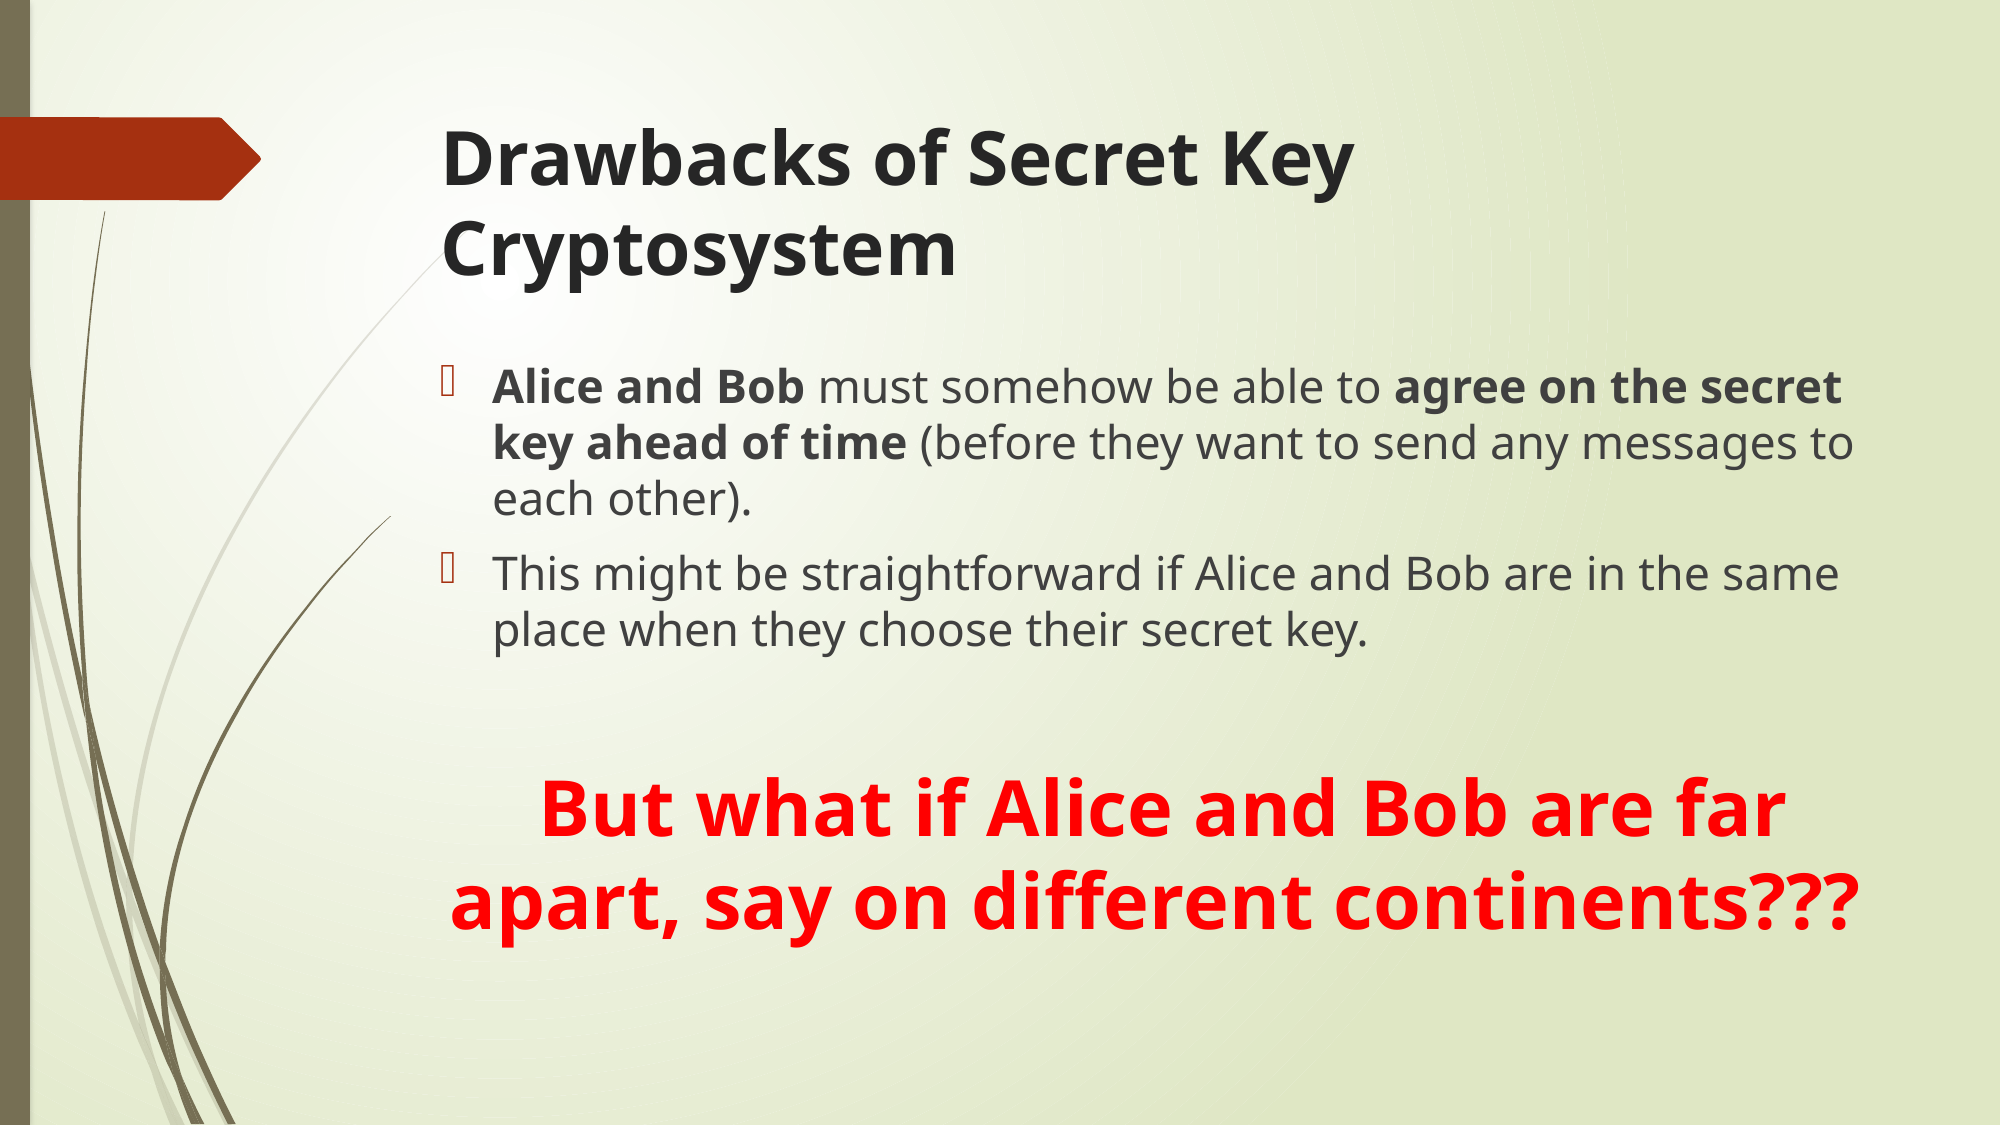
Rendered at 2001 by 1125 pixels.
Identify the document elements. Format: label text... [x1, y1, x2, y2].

title Drawbacks of Secret Key Cryptosystem [425, 102, 1888, 313]
list Alice and Bob must somehow be able to agree on the secret key ahead of time (before they want to send any messages to each other). This might be straightforward if Alice and Bob are in the same place when they choose their secret key. But what if Alice and Bob are far apart, say on different continents??? [424, 350, 1888, 1038]
